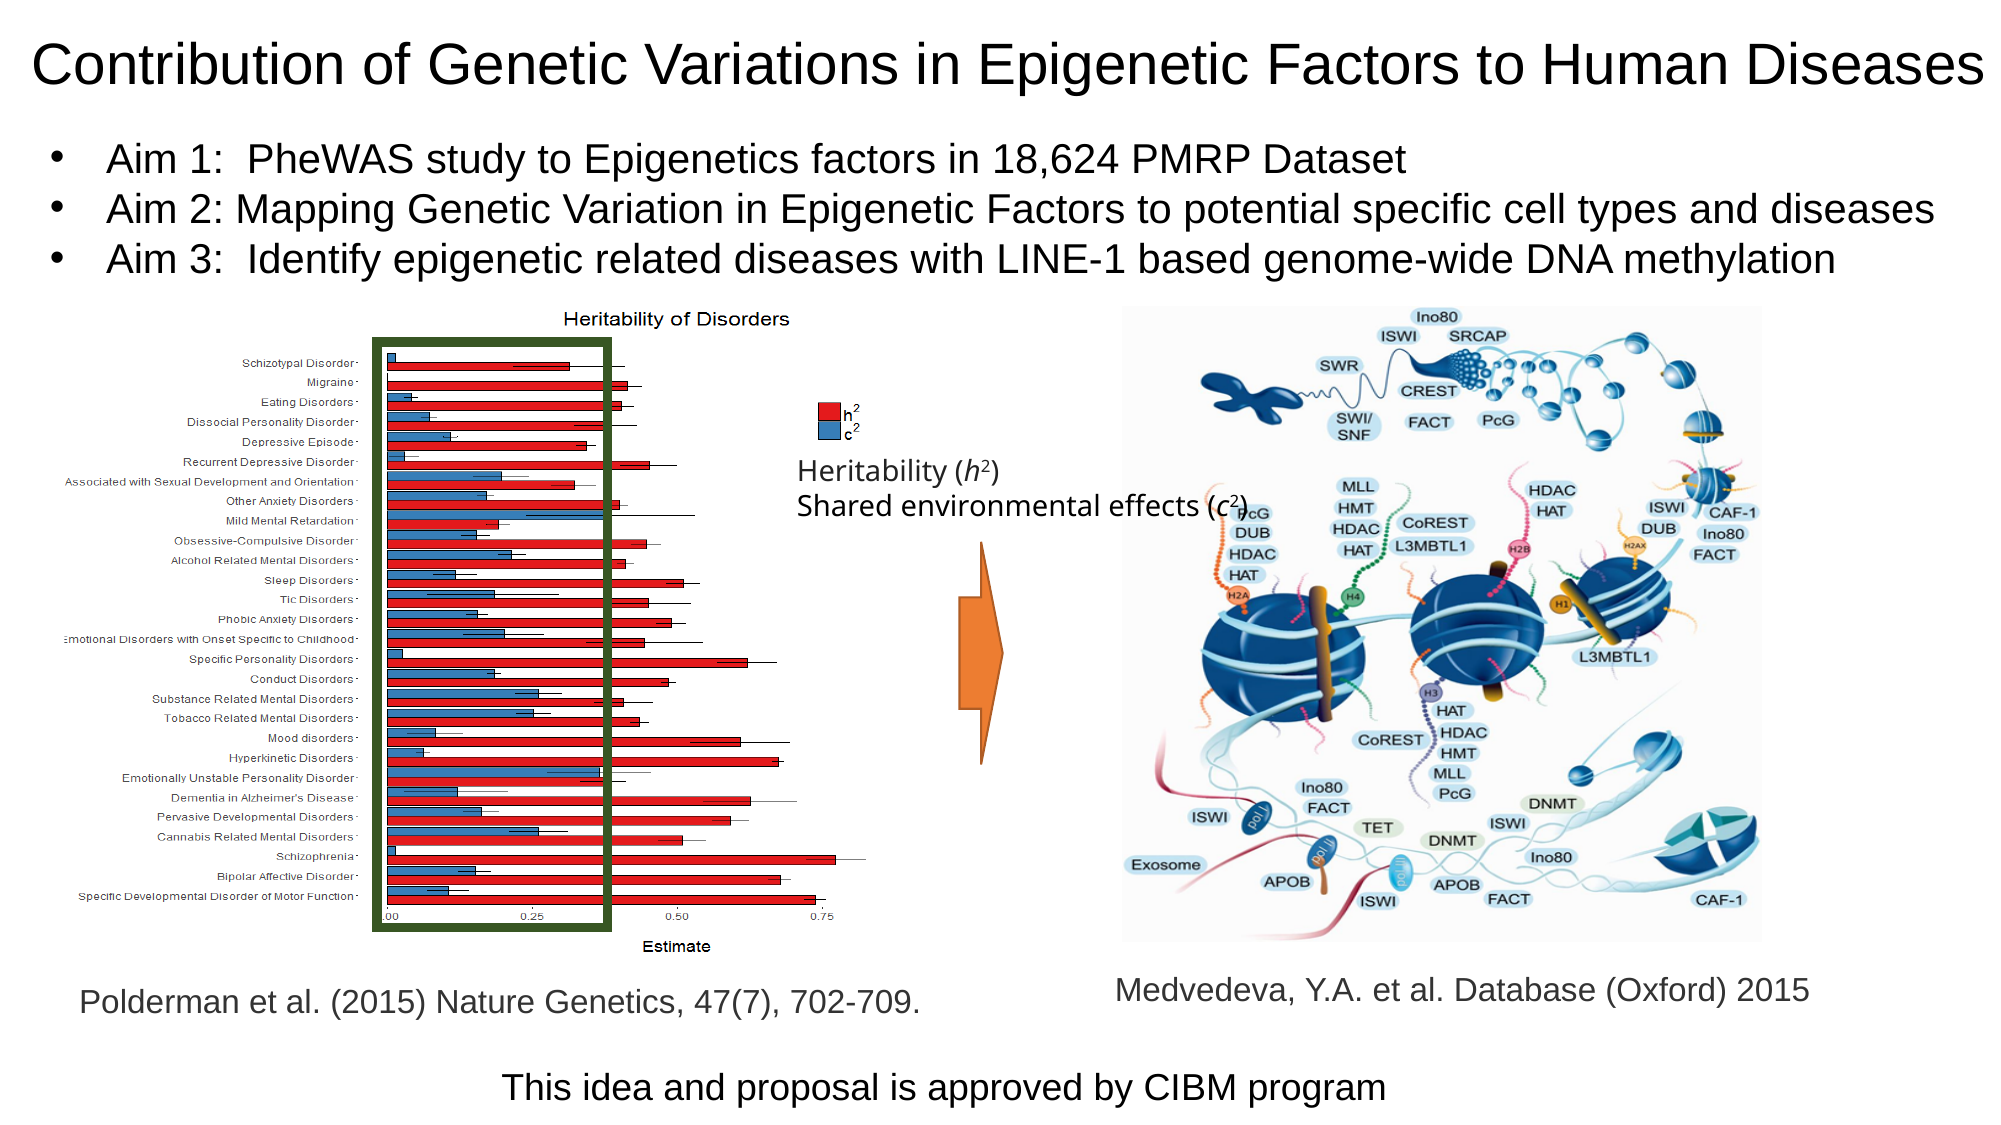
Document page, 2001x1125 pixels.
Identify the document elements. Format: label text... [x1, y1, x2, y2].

text_box Contribution of Genetic Variations in Epigenetic Factors to Human Diseases [16, 18, 2000, 104]
text_box This idea and proposal is approved by CIBM program [486, 1055, 1487, 1116]
text_box Aim 1: PheWAS study to Epigenetics factors in 18,624 PMRP Dataset Aim 2: Mapping Genetic Variation in Epigenetic Factors to potential specific cell types and diseases Aim 3: Identify epigenetic related diseases with LINE-1 based genome-wide DNA methylation [34, 124, 1971, 289]
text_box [64, 306, 1968, 1029]
